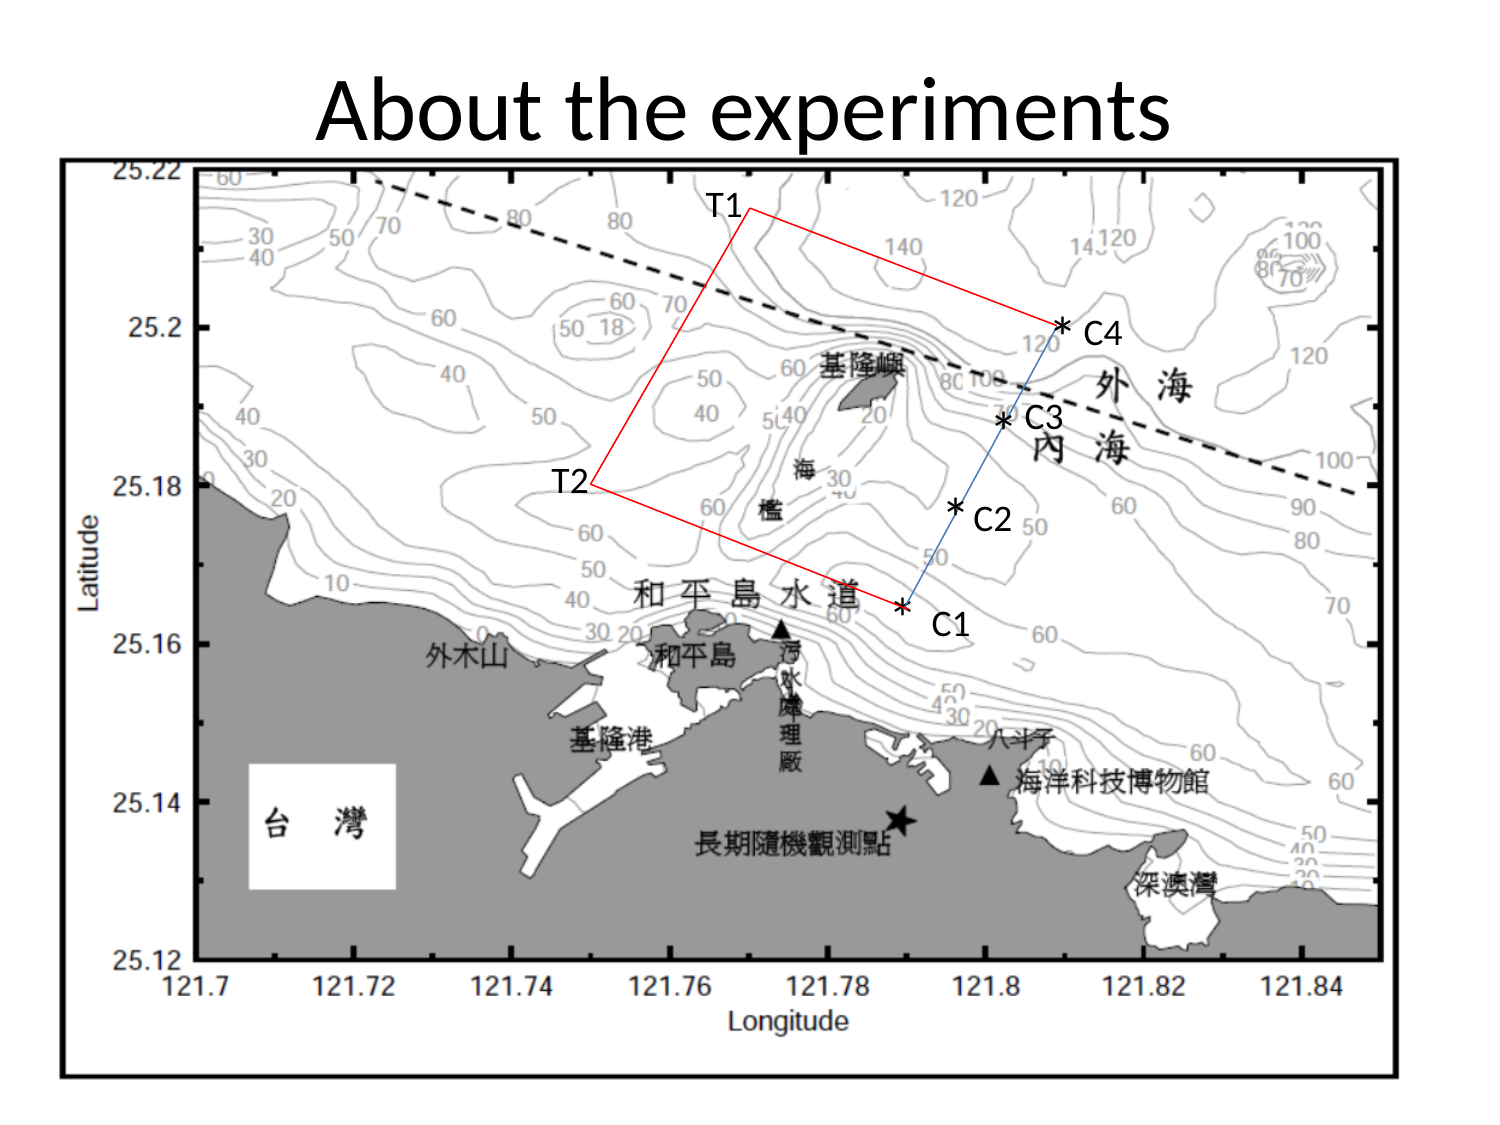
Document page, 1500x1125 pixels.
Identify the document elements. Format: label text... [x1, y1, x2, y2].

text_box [903, 333, 1058, 611]
title About the experiments [69, 10, 1420, 198]
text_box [590, 483, 910, 610]
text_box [590, 207, 751, 485]
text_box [751, 207, 1057, 326]
picture [52, 148, 1400, 1084]
